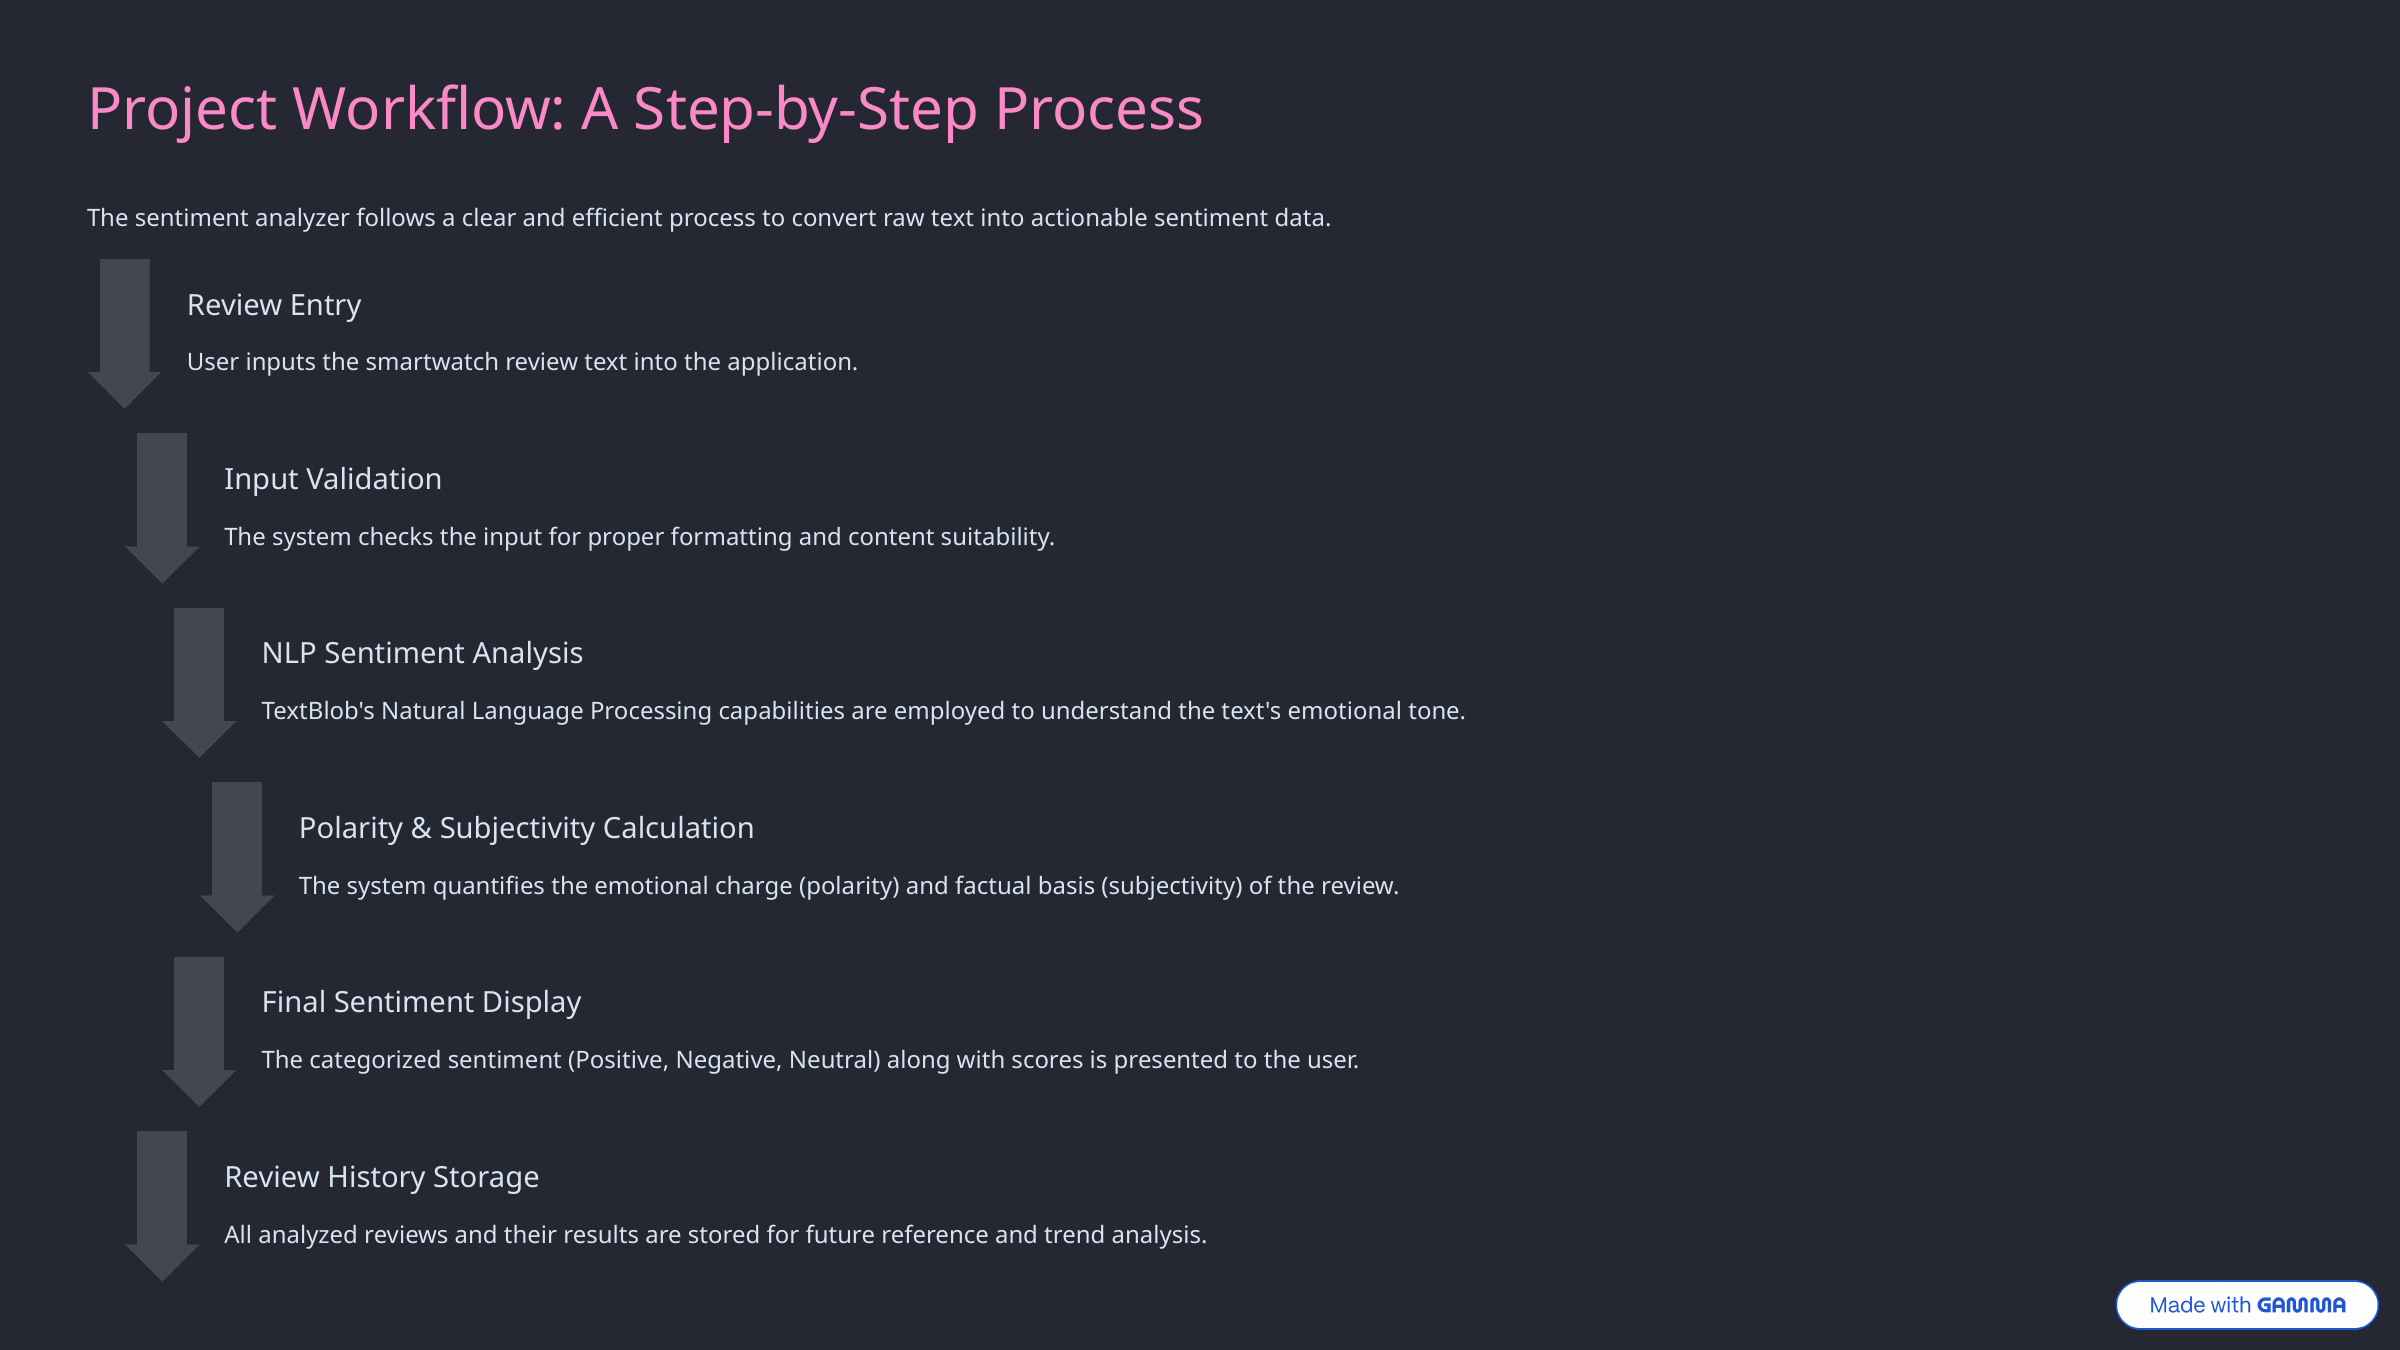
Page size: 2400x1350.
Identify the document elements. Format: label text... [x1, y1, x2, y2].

text_box The sentiment analyzer follows a clear and efficient process to convert raw text into actionable sentiment data. [87, 191, 2313, 232]
picture [2106, 1271, 2389, 1339]
text_box Input Validation [224, 458, 518, 496]
text_box Final Sentiment Display [261, 982, 582, 1019]
picture [87, 259, 275, 1320]
text_box NLP Sentiment Analysis [261, 633, 585, 670]
text_box User inputs the smartwatch review text into the application. [186, 336, 2313, 376]
text_box The categorized sentiment (Positive, Negative, Neutral) along with scores is presented to the user. [261, 1033, 2313, 1074]
text_box TextBlob's Natural Language Processing capabilities are employed to understand the text's emotional tone. [261, 685, 2313, 725]
text_box Project Workflow: A Step-by-Step Process [87, 68, 1241, 142]
text_box The system quantifies the emotional charge (polarity) and factual basis (subjectivity) of the review. [299, 859, 2313, 900]
text_box The system checks the input for proper formatting and content suitability. [224, 510, 2313, 551]
text_box Polarity & Subjectivity Calculation [299, 807, 763, 845]
text_box Review History Storage [224, 1156, 542, 1194]
text_box All analyzed reviews and their results are stored for future reference and trend analysis. [224, 1208, 2313, 1249]
text_box Review Entry [186, 284, 481, 322]
